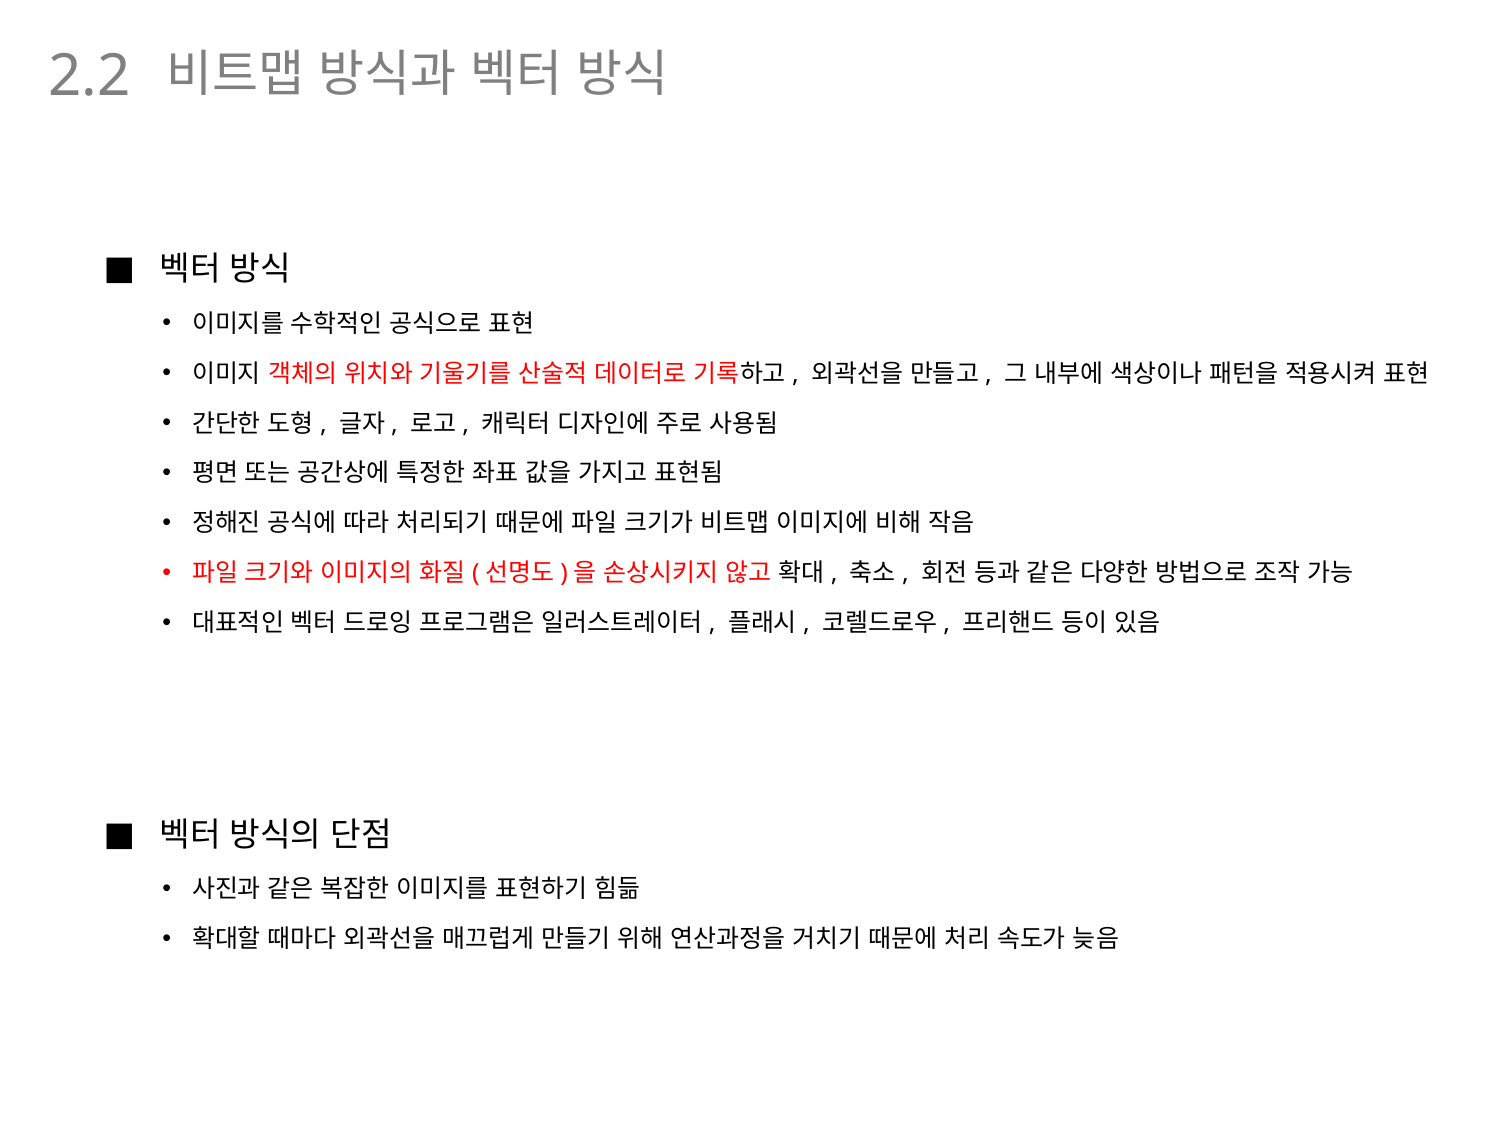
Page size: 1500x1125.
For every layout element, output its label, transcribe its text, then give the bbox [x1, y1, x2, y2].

text_box 벡터 방식 이미지를 수학적인 공식으로 표현 이미지 객체의 위치와 기울기를 산술적 데이터로 기록하고, 외곽선을 만들고, 그 내부에 색상이나 패턴을 적용시켜 표현 간단한 도형, 글자, 로고, 캐릭터 디자인에 주로 사용됨 평면 또는 공간상에 특정한 좌표 값을 가지고 표현됨 정해진 공식에 따라 처리되기 때문에 파일 크기가 비트맵 이미지에 비해 작음 파일 크기와 이미지의 화질(선명도)을 손상시키지 않고 확대, 축소, 회전 등과 같은 다양한 방법으로 조작 가능 대표적인 벡터 드로잉 프로그램은 일러스트레이터, 플래시, 코렐드로우, 프리핸드 등이 있음 벡터 방식의 단점 사진과 같은 복잡한 이미지를 표현하기 힘듦 확대할 때마다 외곽선을 매끄럽게 만들기 위해 연산과정을 거치기 때문에 처리 속도가 늦음 [88, 219, 1459, 1035]
text_box 비트맵 방식과 벡터 방식 [159, 41, 870, 127]
text_box 2.2 [41, 44, 184, 130]
